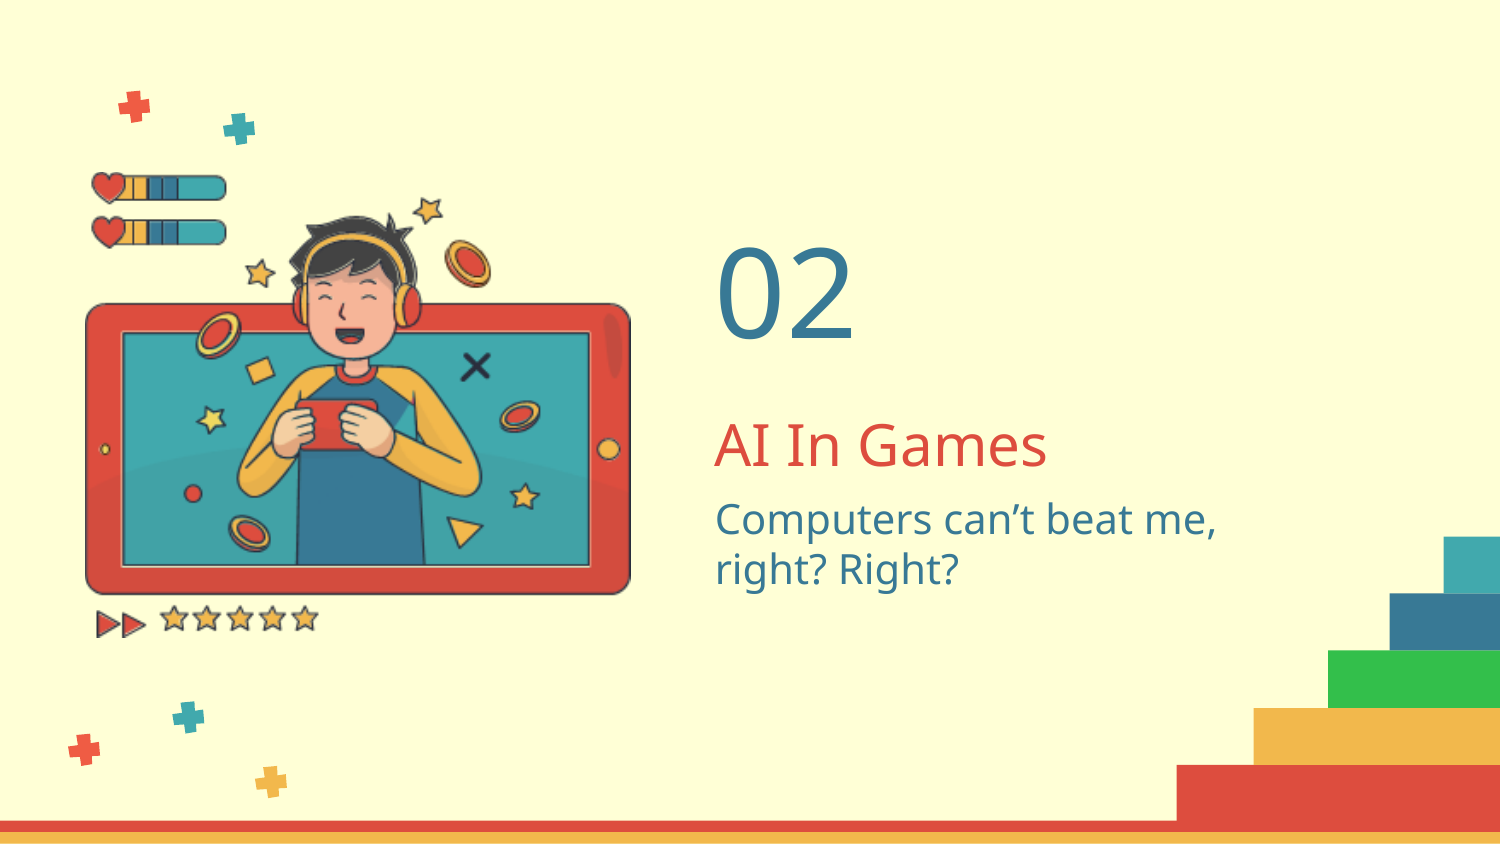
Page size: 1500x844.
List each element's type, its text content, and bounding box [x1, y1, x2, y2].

title AI In Games [699, 374, 1374, 513]
text_box [222, 112, 255, 146]
text_box [118, 90, 151, 123]
title 02 [699, 194, 1063, 379]
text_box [67, 701, 287, 799]
picture [85, 172, 632, 639]
subtitle Computers can’t beat me, right? Right? [699, 477, 1295, 608]
